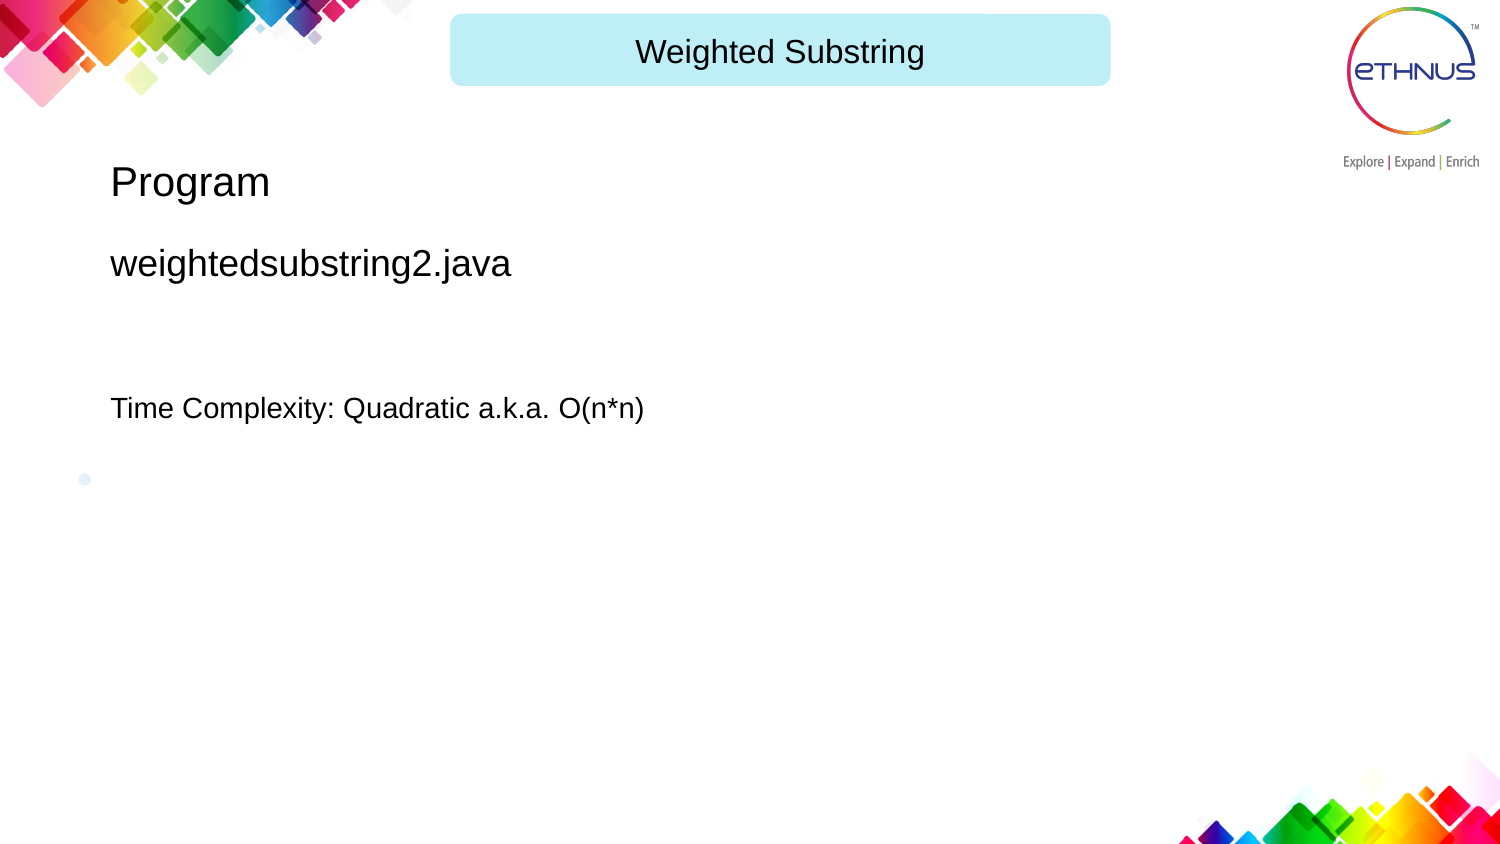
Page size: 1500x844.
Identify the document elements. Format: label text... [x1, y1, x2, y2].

text_box Weighted Substring [450, 13, 1111, 86]
text_box [78, 473, 92, 486]
text_box Program weightedsubstring2.java Time Complexity: Quadratic a.k.a. O(n*n) [95, 146, 1296, 432]
picture [1110, 752, 1500, 844]
picture [0, 0, 412, 107]
picture [1344, 7, 1479, 170]
